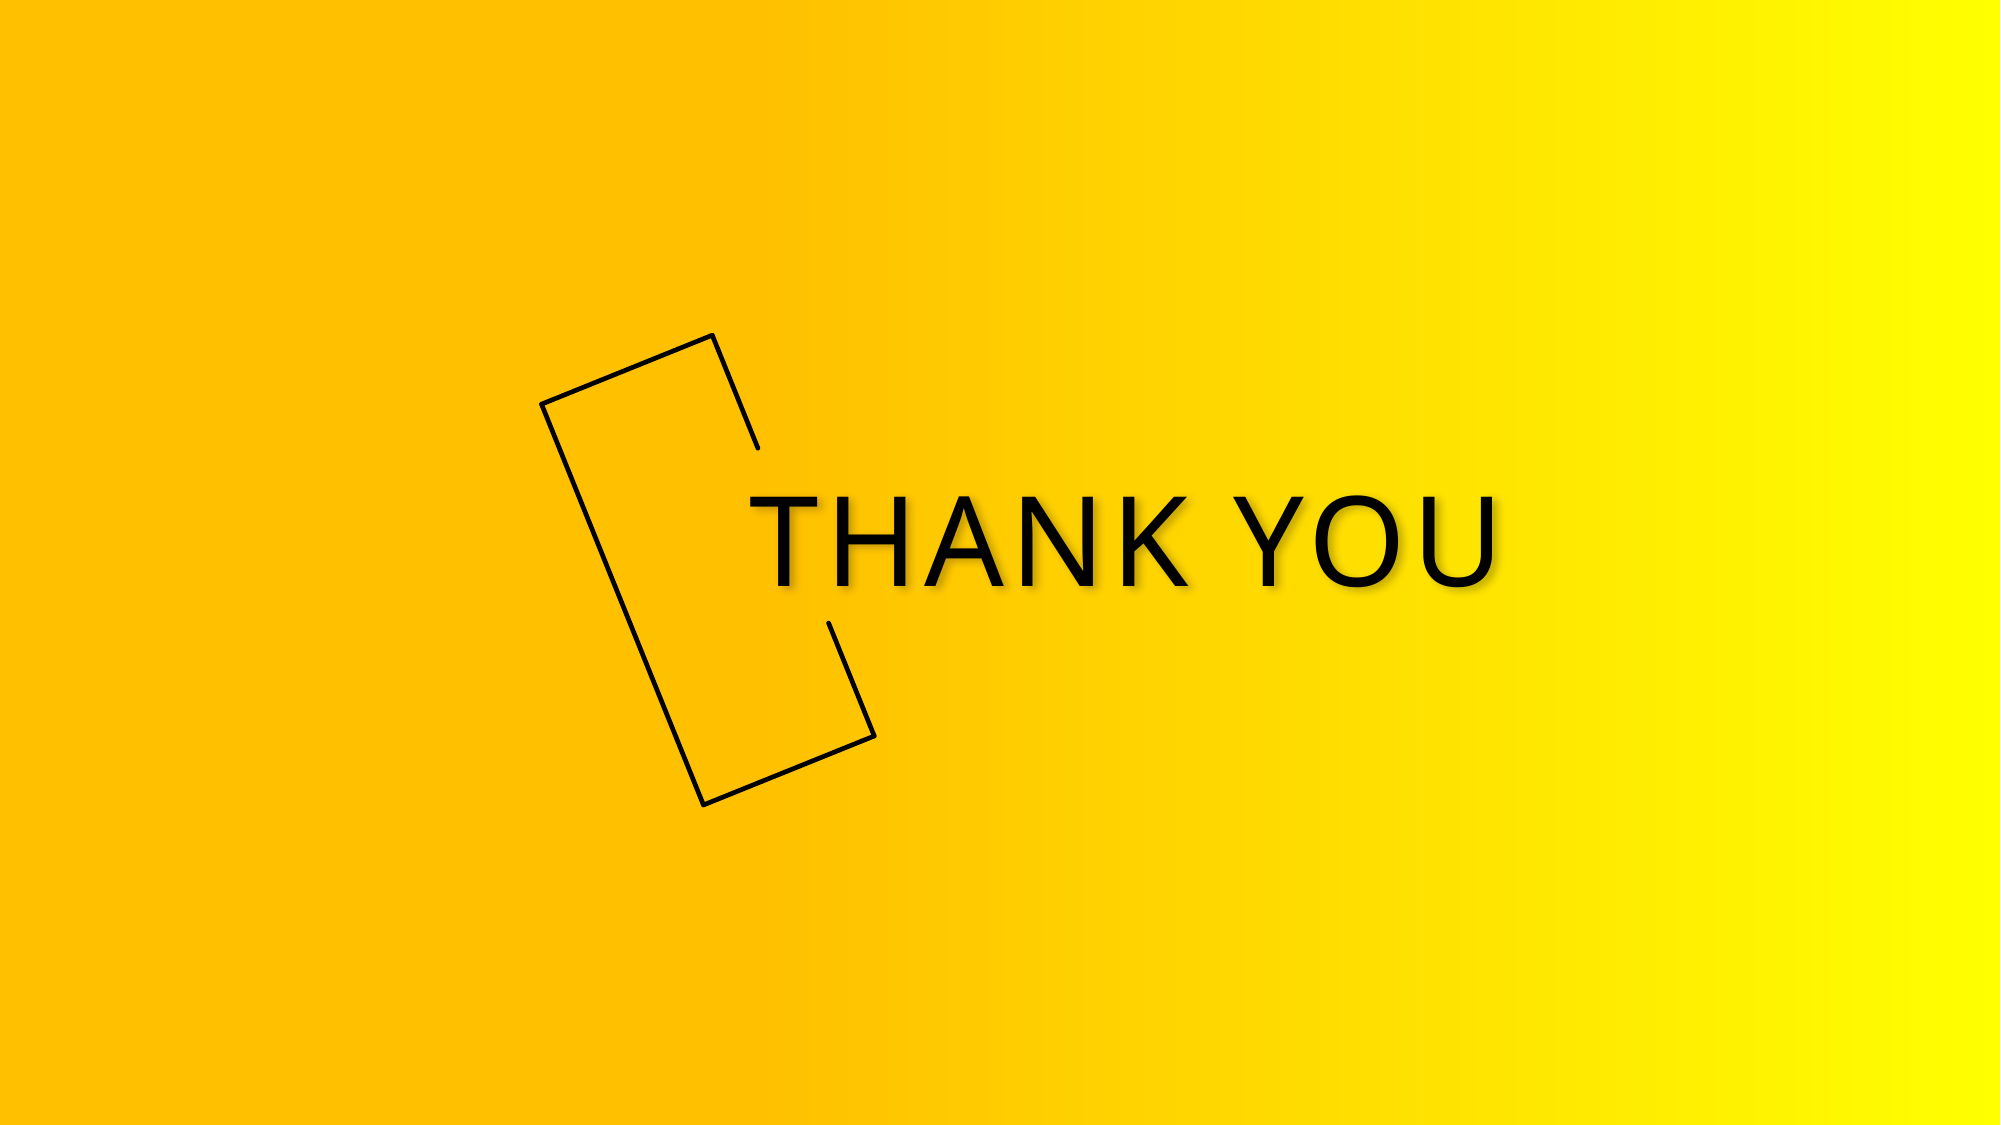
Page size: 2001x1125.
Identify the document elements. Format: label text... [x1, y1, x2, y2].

text_box [0, 0, 2000, 1125]
text_box THANK YOU [735, 454, 1649, 619]
